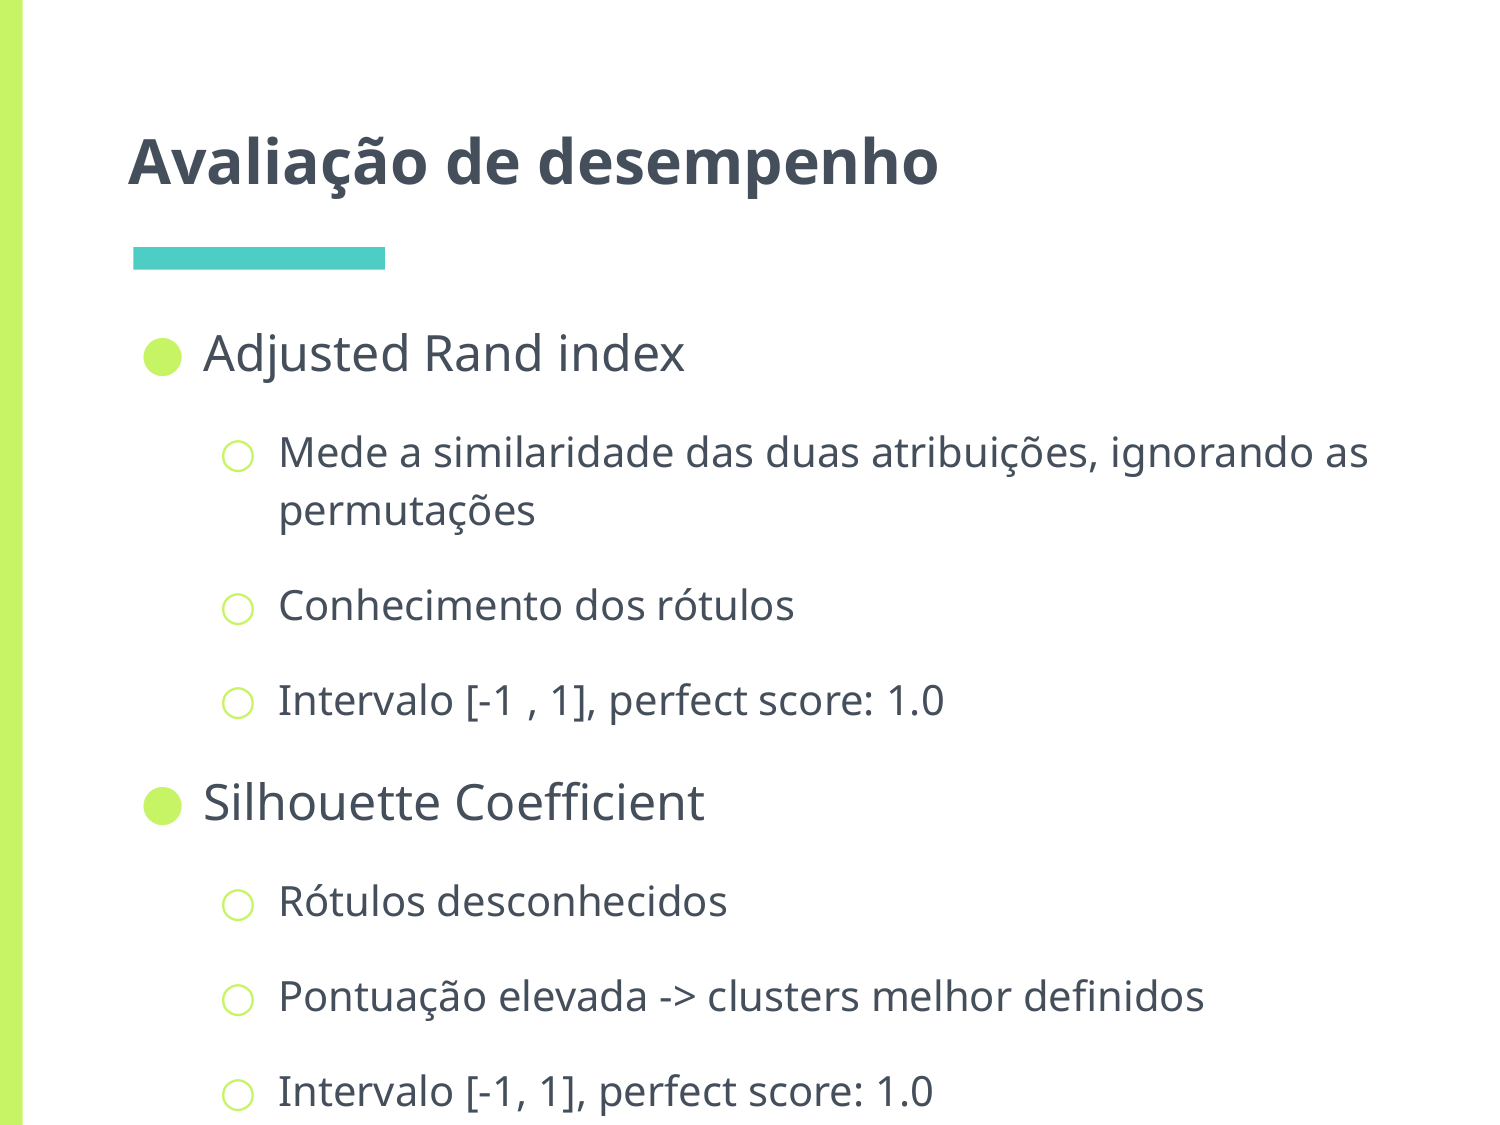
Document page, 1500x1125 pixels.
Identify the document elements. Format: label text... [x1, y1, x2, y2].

title Avaliação de desempenho [113, 0, 1387, 212]
list Adjusted Rand index Mede a similaridade das duas atribuições, ignorando as permutações Conhecimento dos rótulos Intervalo [-1 , 1], perfect score: 1.0 Silhouette Coefficient Rótulos desconhecidos Pontuação elevada -> clusters melhor definidos Intervalo [-1, 1], perfect score: 1.0 Valores próximos de 0 indicam sobreposição [113, 297, 1387, 1021]
